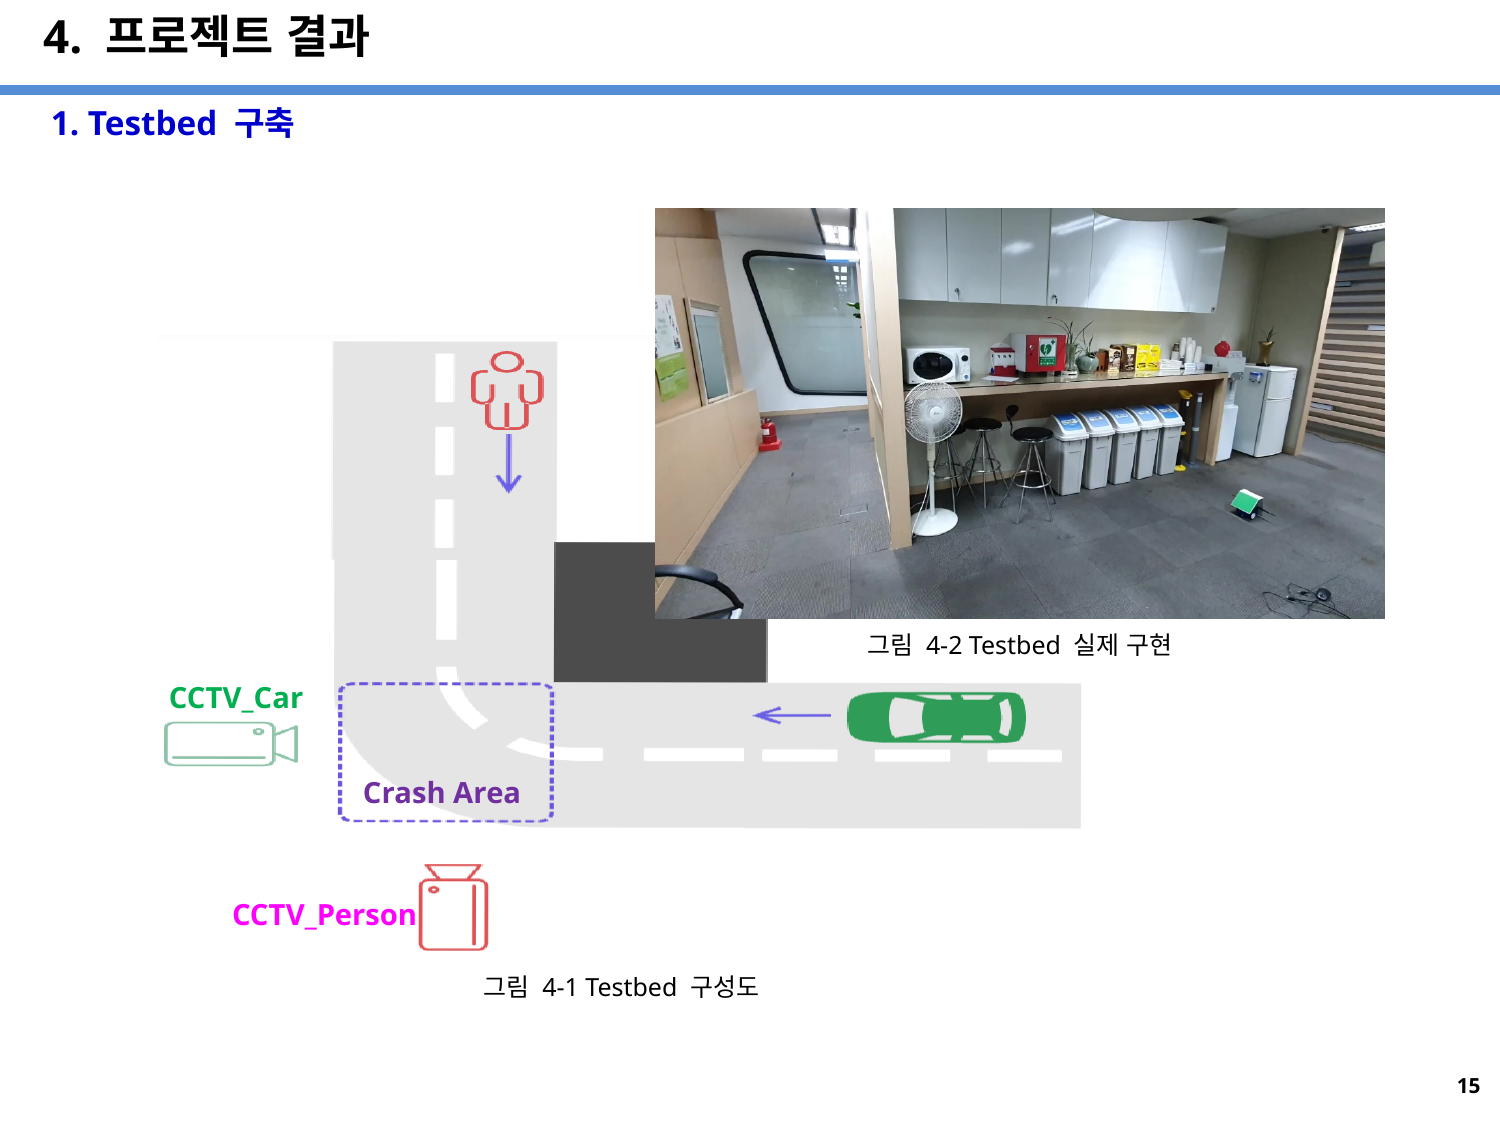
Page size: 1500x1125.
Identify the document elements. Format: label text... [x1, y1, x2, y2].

picture [158, 207, 1385, 963]
text_box 그림 4-1 Testbed 구성도 [468, 971, 782, 1010]
subtitle 1. Testbed 구축 [35, 94, 904, 160]
text_box 그림 4-2 Testbed 실제 구현 [1097, 627, 1188, 667]
title 4. 프로젝트 결과 [28, 0, 897, 88]
slide_number 14 [1399, 1065, 1496, 1125]
